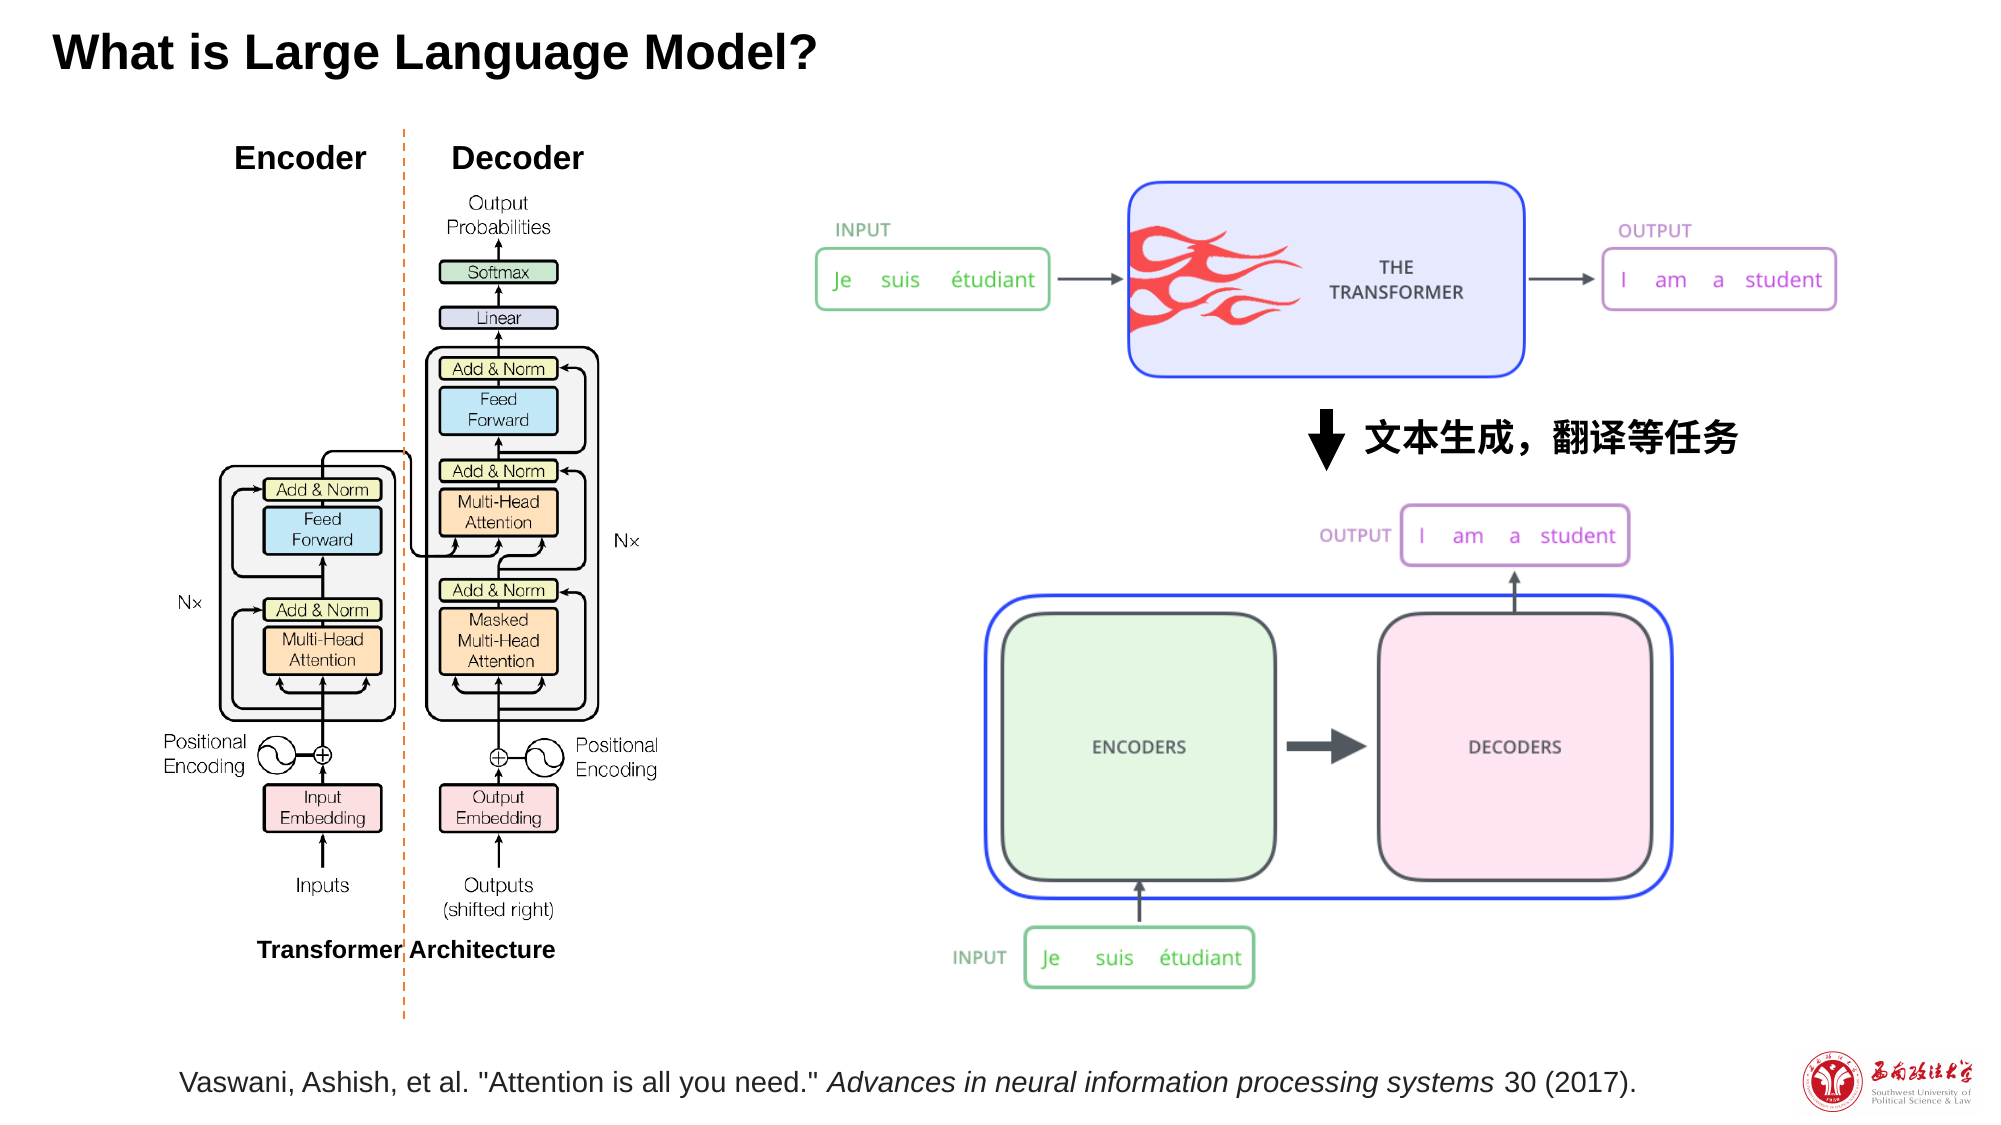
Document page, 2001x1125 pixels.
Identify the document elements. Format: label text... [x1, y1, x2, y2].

picture [1795, 1048, 1978, 1116]
text_box What is Large Language Model? [37, 12, 834, 88]
text_box 文本生成，翻译等任务 [1349, 410, 1755, 467]
text_box Transformer Architecture [242, 927, 404, 971]
text_box Decoder [436, 128, 600, 184]
text_box Transformer Architecture [405, 927, 572, 971]
picture [872, 471, 1781, 1041]
picture [789, 128, 1865, 410]
text_box Encoder [219, 128, 383, 184]
picture [68, 189, 404, 927]
picture [405, 189, 768, 927]
text_box Vaswani, Ashish, et al. "Attention is all you need." Advances in neural information processing systems 30 (2017). [164, 1056, 1795, 1107]
